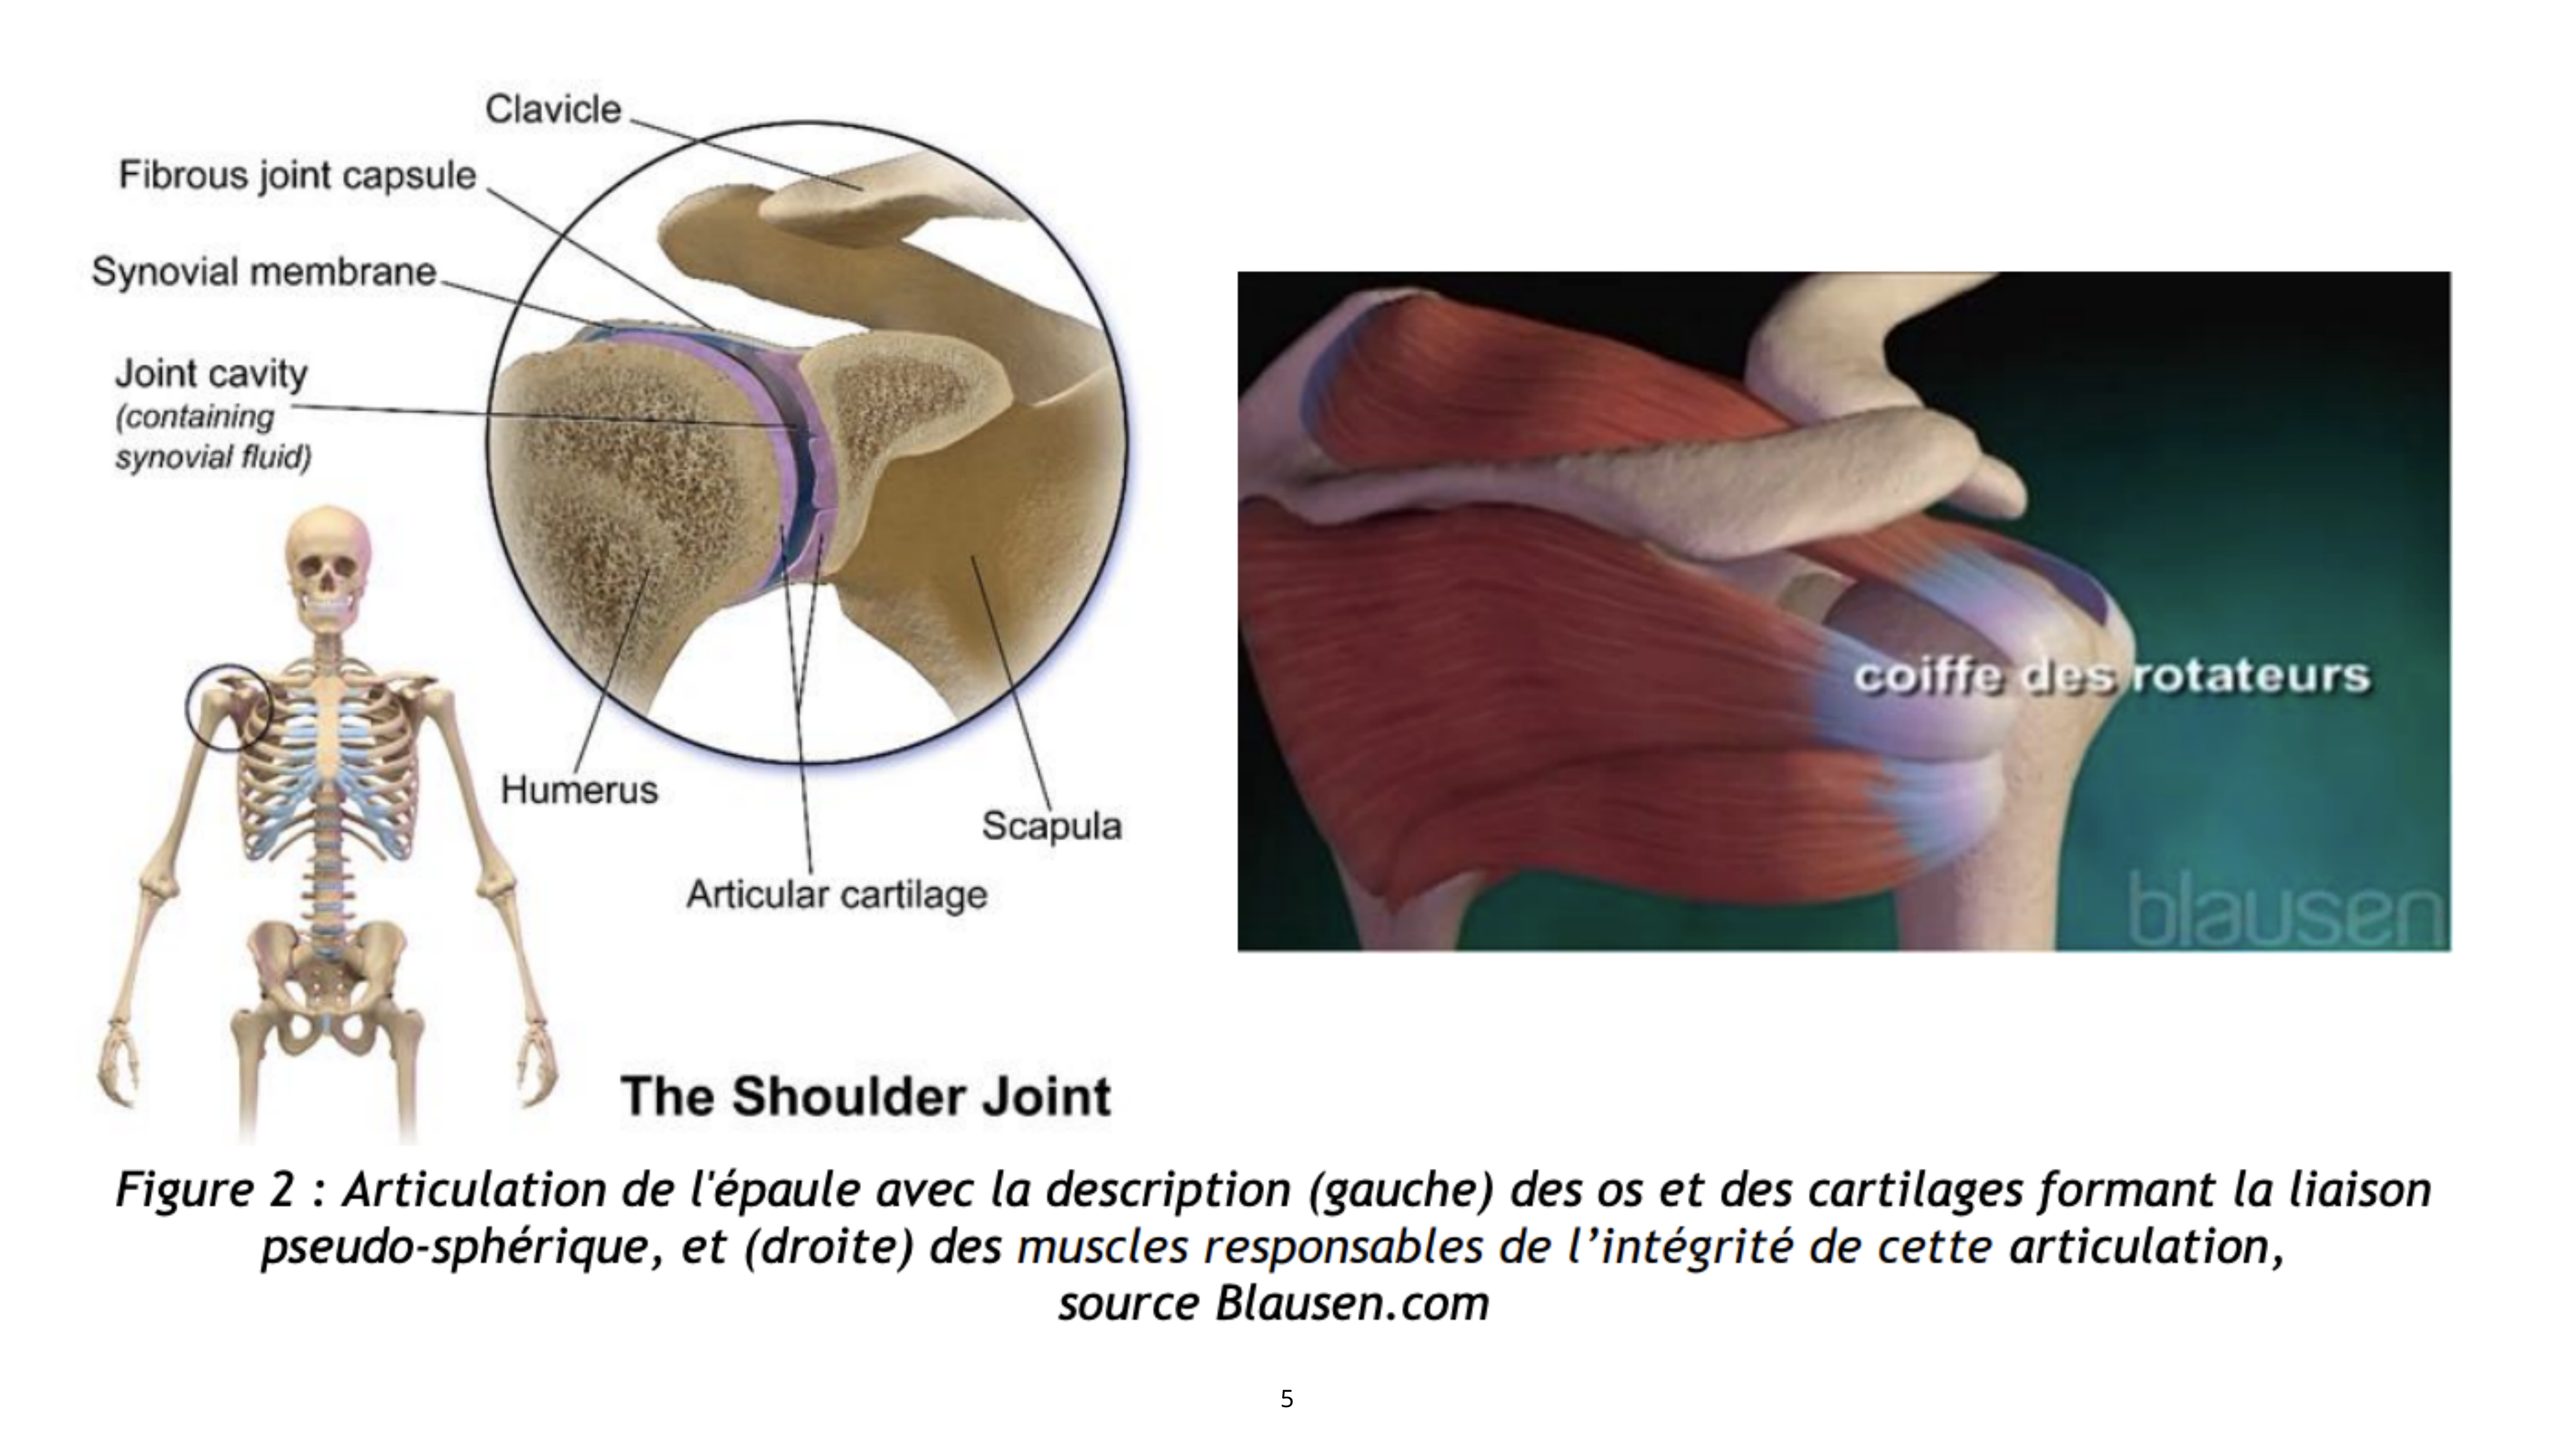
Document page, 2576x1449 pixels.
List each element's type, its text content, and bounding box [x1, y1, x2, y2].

slide_number ‹#› [1274, 1366, 1300, 1422]
picture [7, 54, 2528, 1359]
